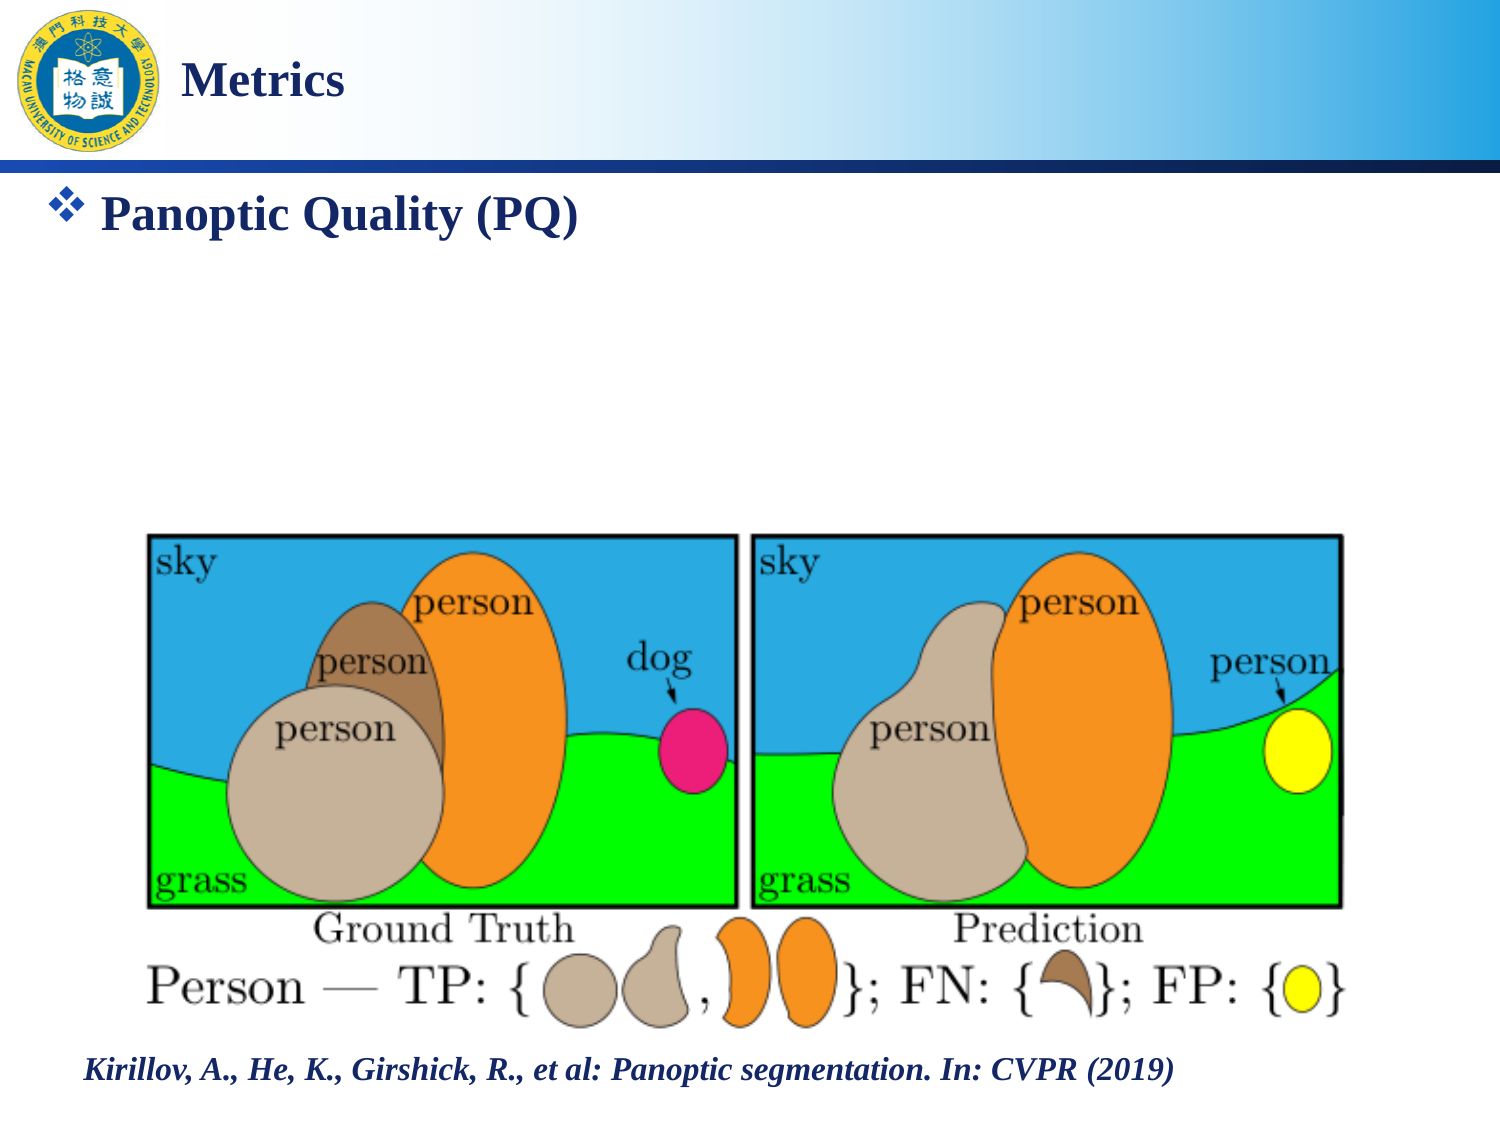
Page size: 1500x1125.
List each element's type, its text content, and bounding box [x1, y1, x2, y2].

text_box Metrics [164, 45, 361, 115]
text_box Kirillov, A., He, K., Girshick, R., et al: Panoptic segmentation. In: CVPR (2019) [68, 1039, 1432, 1095]
picture [118, 494, 1381, 1046]
picture [17, 9, 160, 152]
